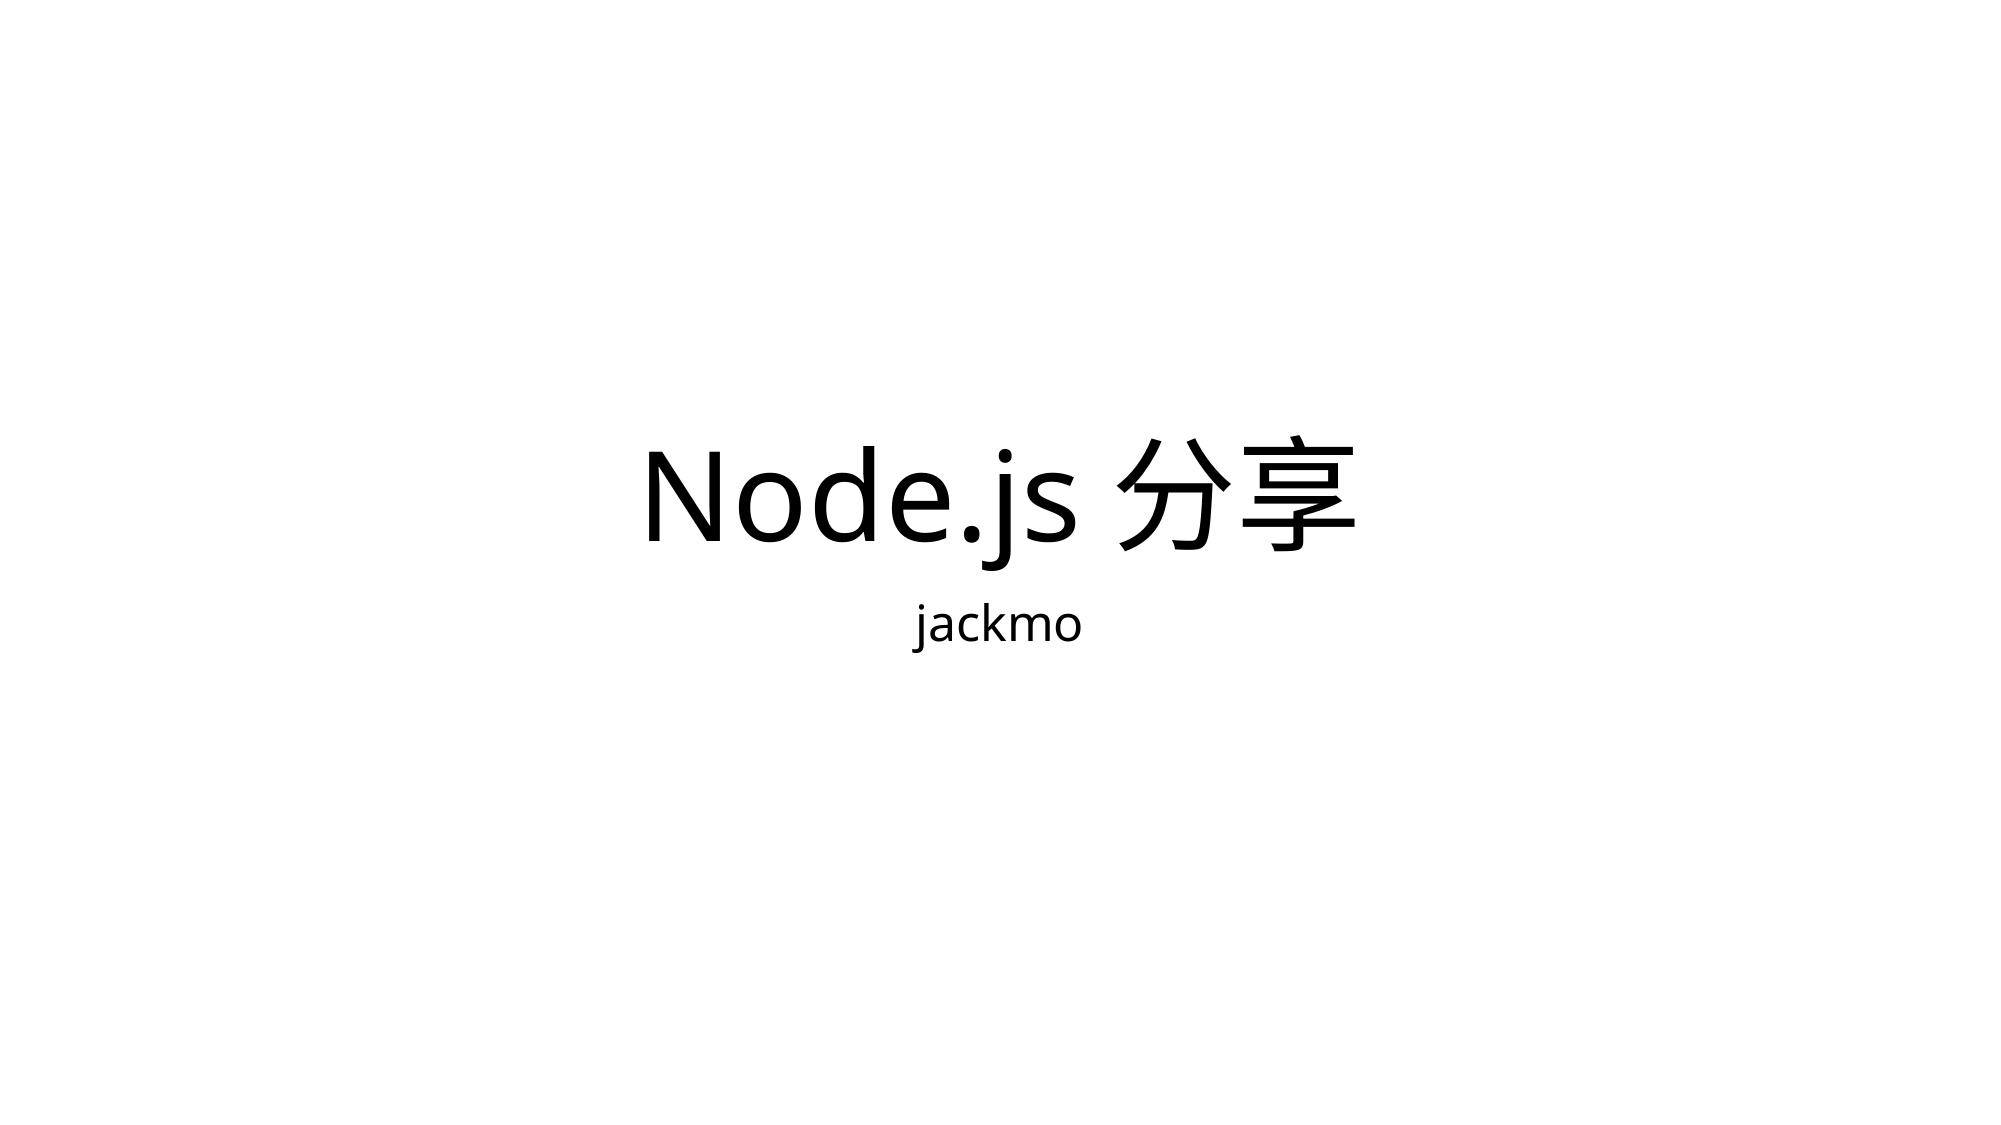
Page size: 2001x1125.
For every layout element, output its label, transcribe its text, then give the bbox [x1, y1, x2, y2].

title Node.js分享 [249, 184, 1750, 576]
subtitle jackmo [249, 590, 1750, 863]
